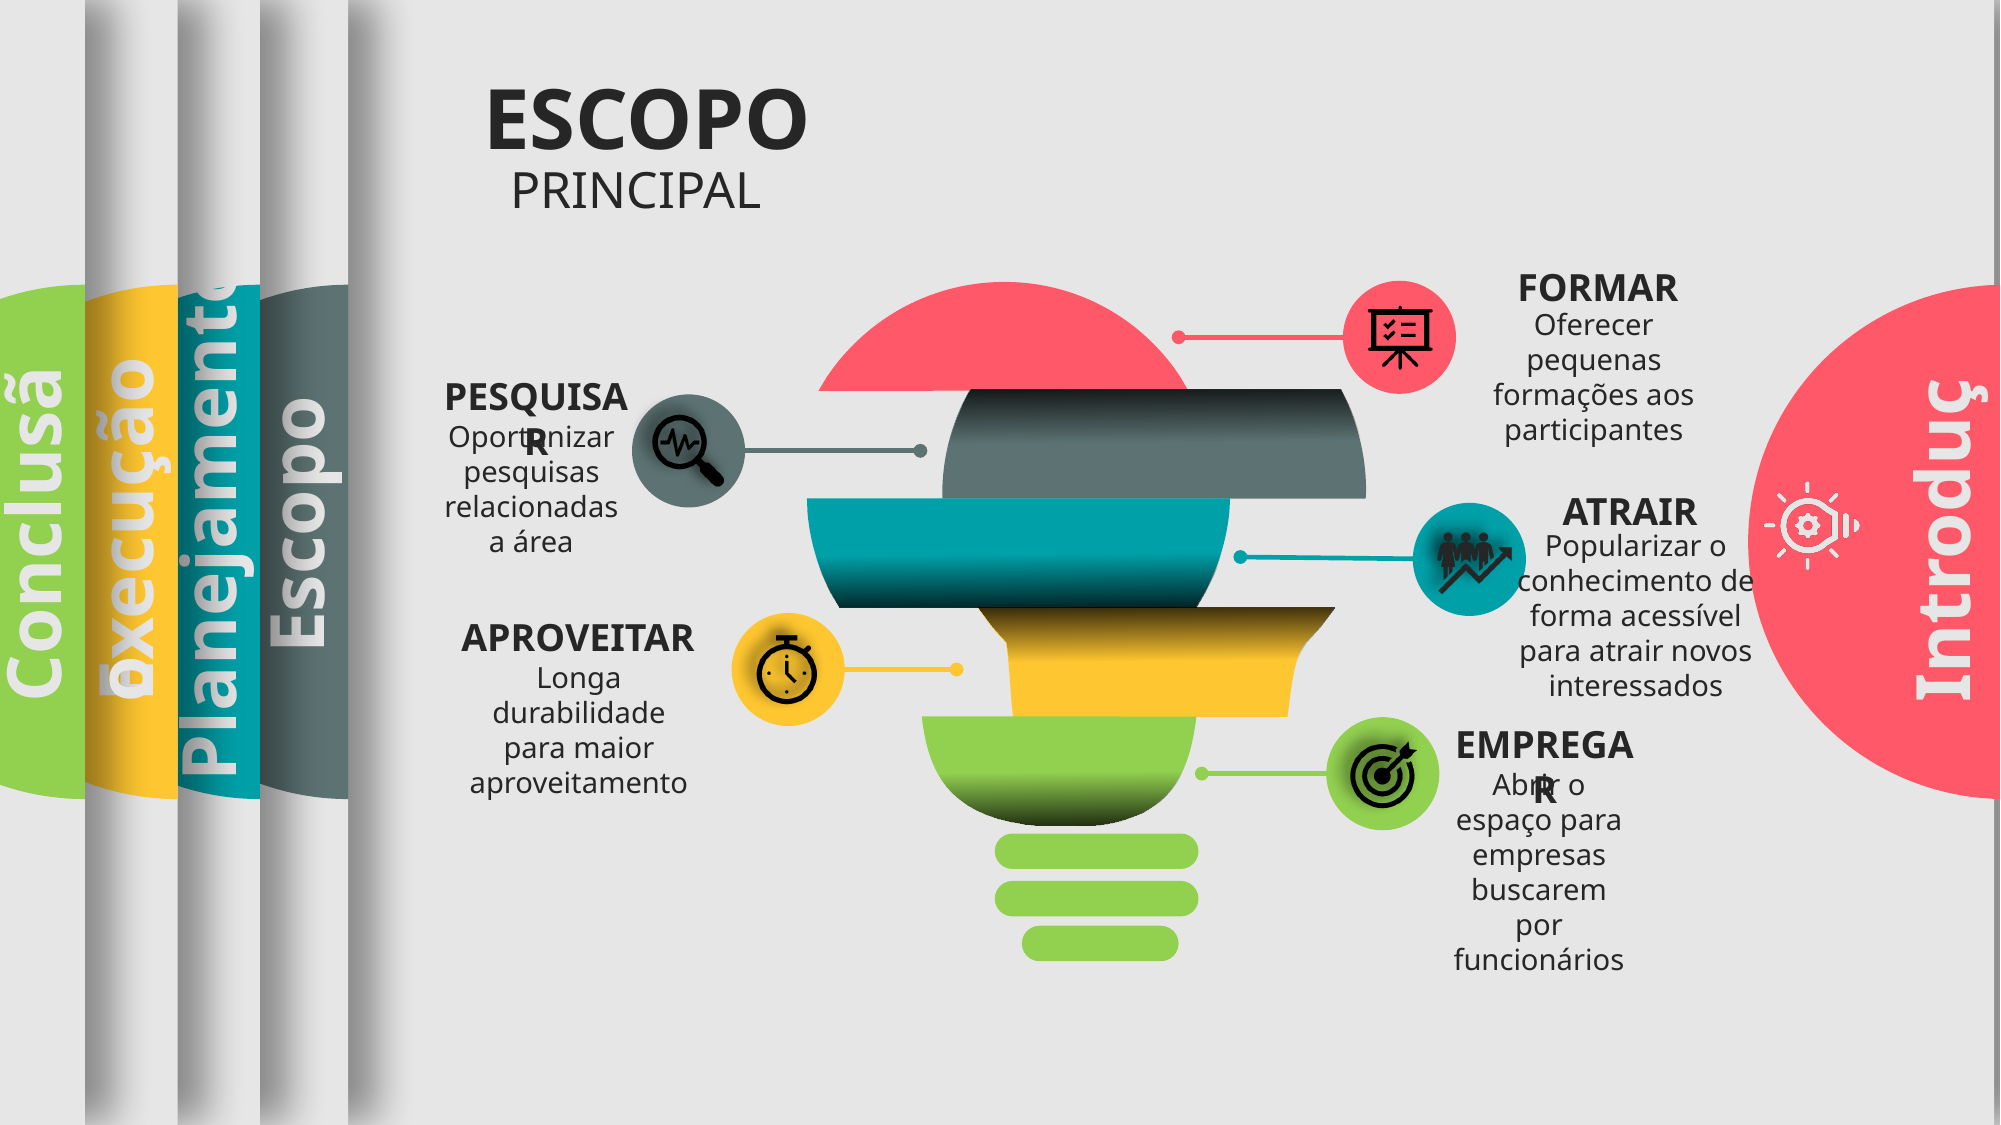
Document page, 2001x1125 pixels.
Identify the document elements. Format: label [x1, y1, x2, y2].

text_box [1432, 713, 1655, 916]
text_box [85, 0, 178, 1125]
text_box [1201, 717, 1432, 831]
text_box [1240, 502, 1496, 616]
text_box [349, 0, 2000, 1125]
text_box [440, 58, 843, 228]
text_box [260, 0, 349, 1125]
text_box [440, 606, 716, 773]
text_box [178, 0, 260, 1125]
text_box [647, 394, 921, 508]
text_box [1464, 256, 1723, 421]
text_box [418, 365, 647, 568]
text_box [731, 612, 957, 726]
text_box [1178, 280, 1456, 394]
text_box [0, 0, 85, 1125]
text_box [1496, 480, 1776, 712]
